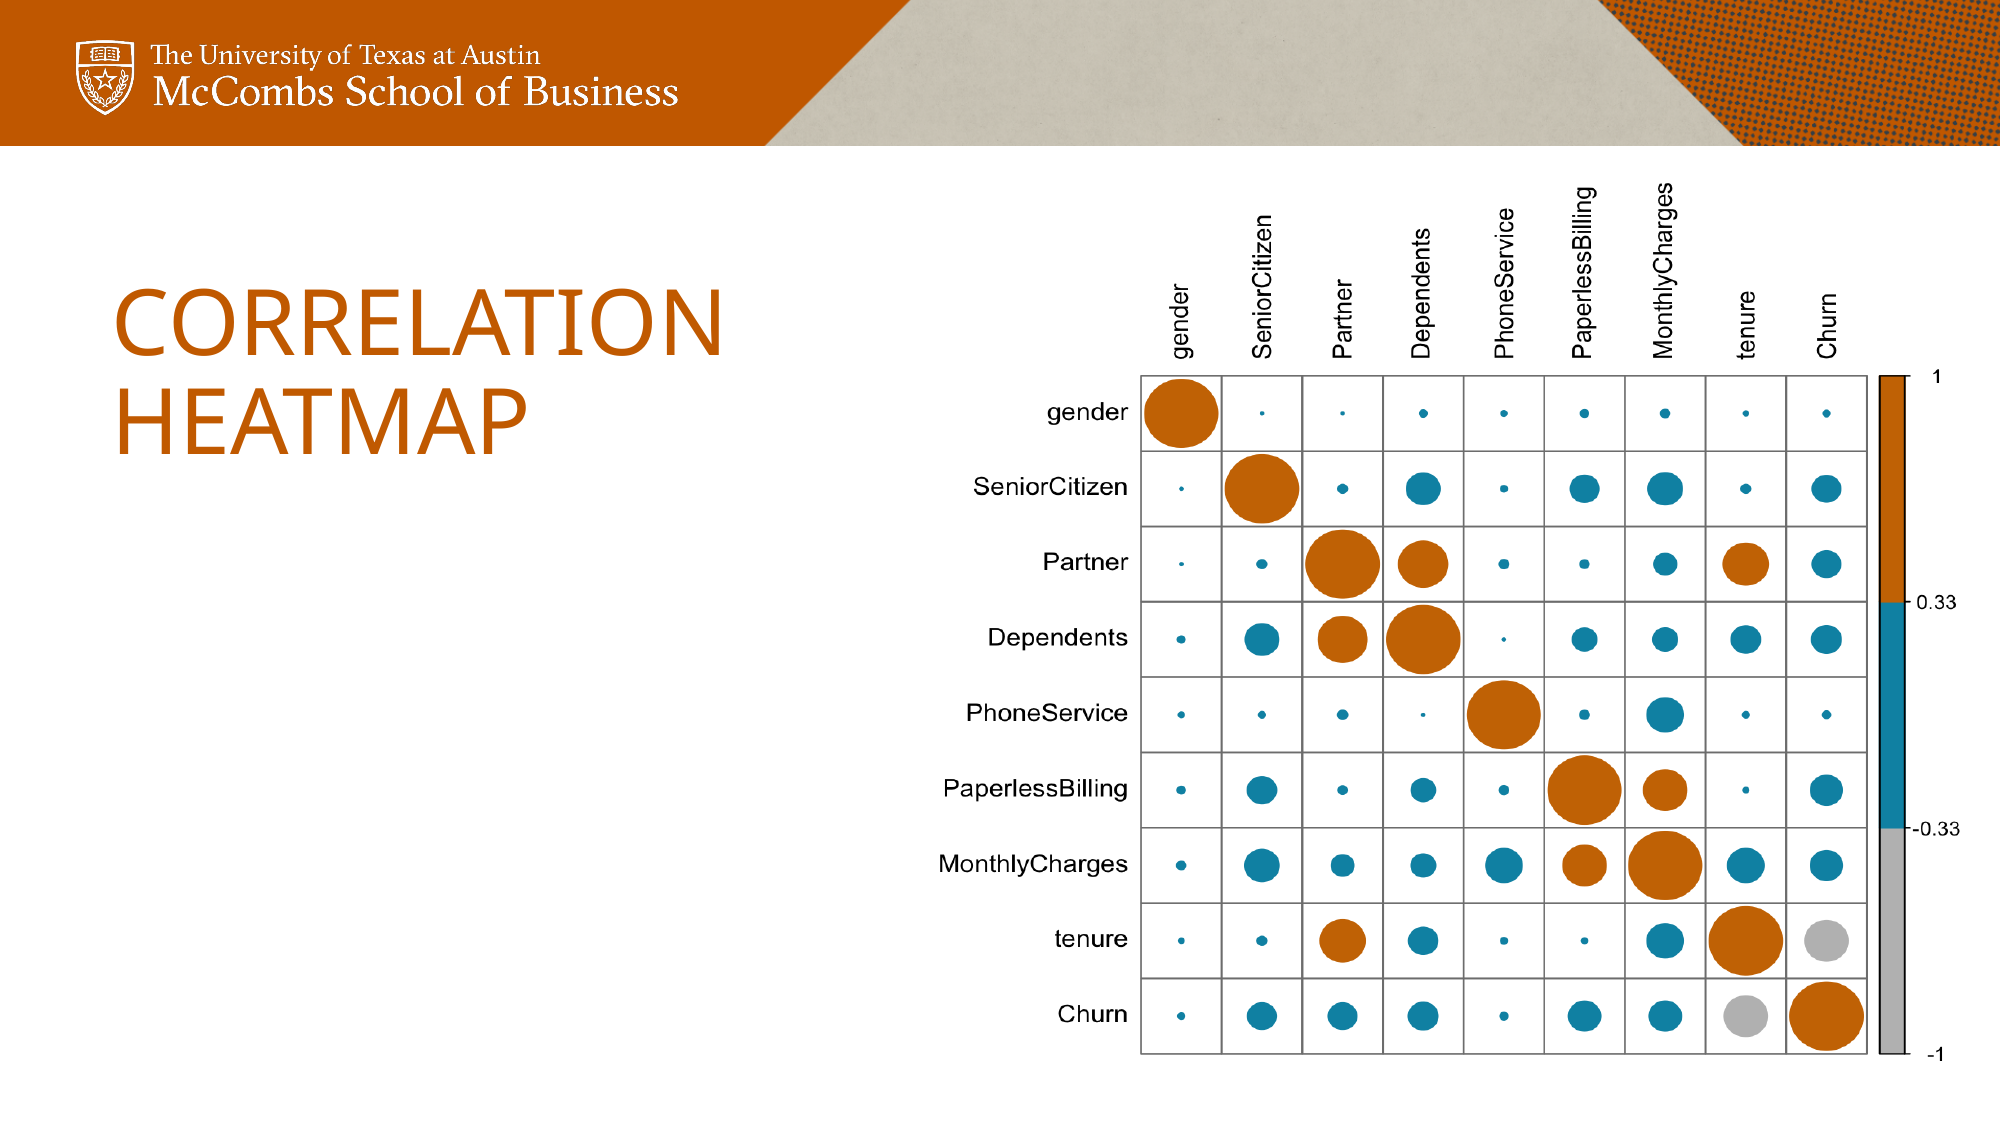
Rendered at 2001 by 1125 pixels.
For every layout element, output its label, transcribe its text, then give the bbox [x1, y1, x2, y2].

picture [0, 0, 2000, 192]
title CORRELATION HEATMAP [96, 190, 909, 482]
picture [914, 157, 1976, 1102]
